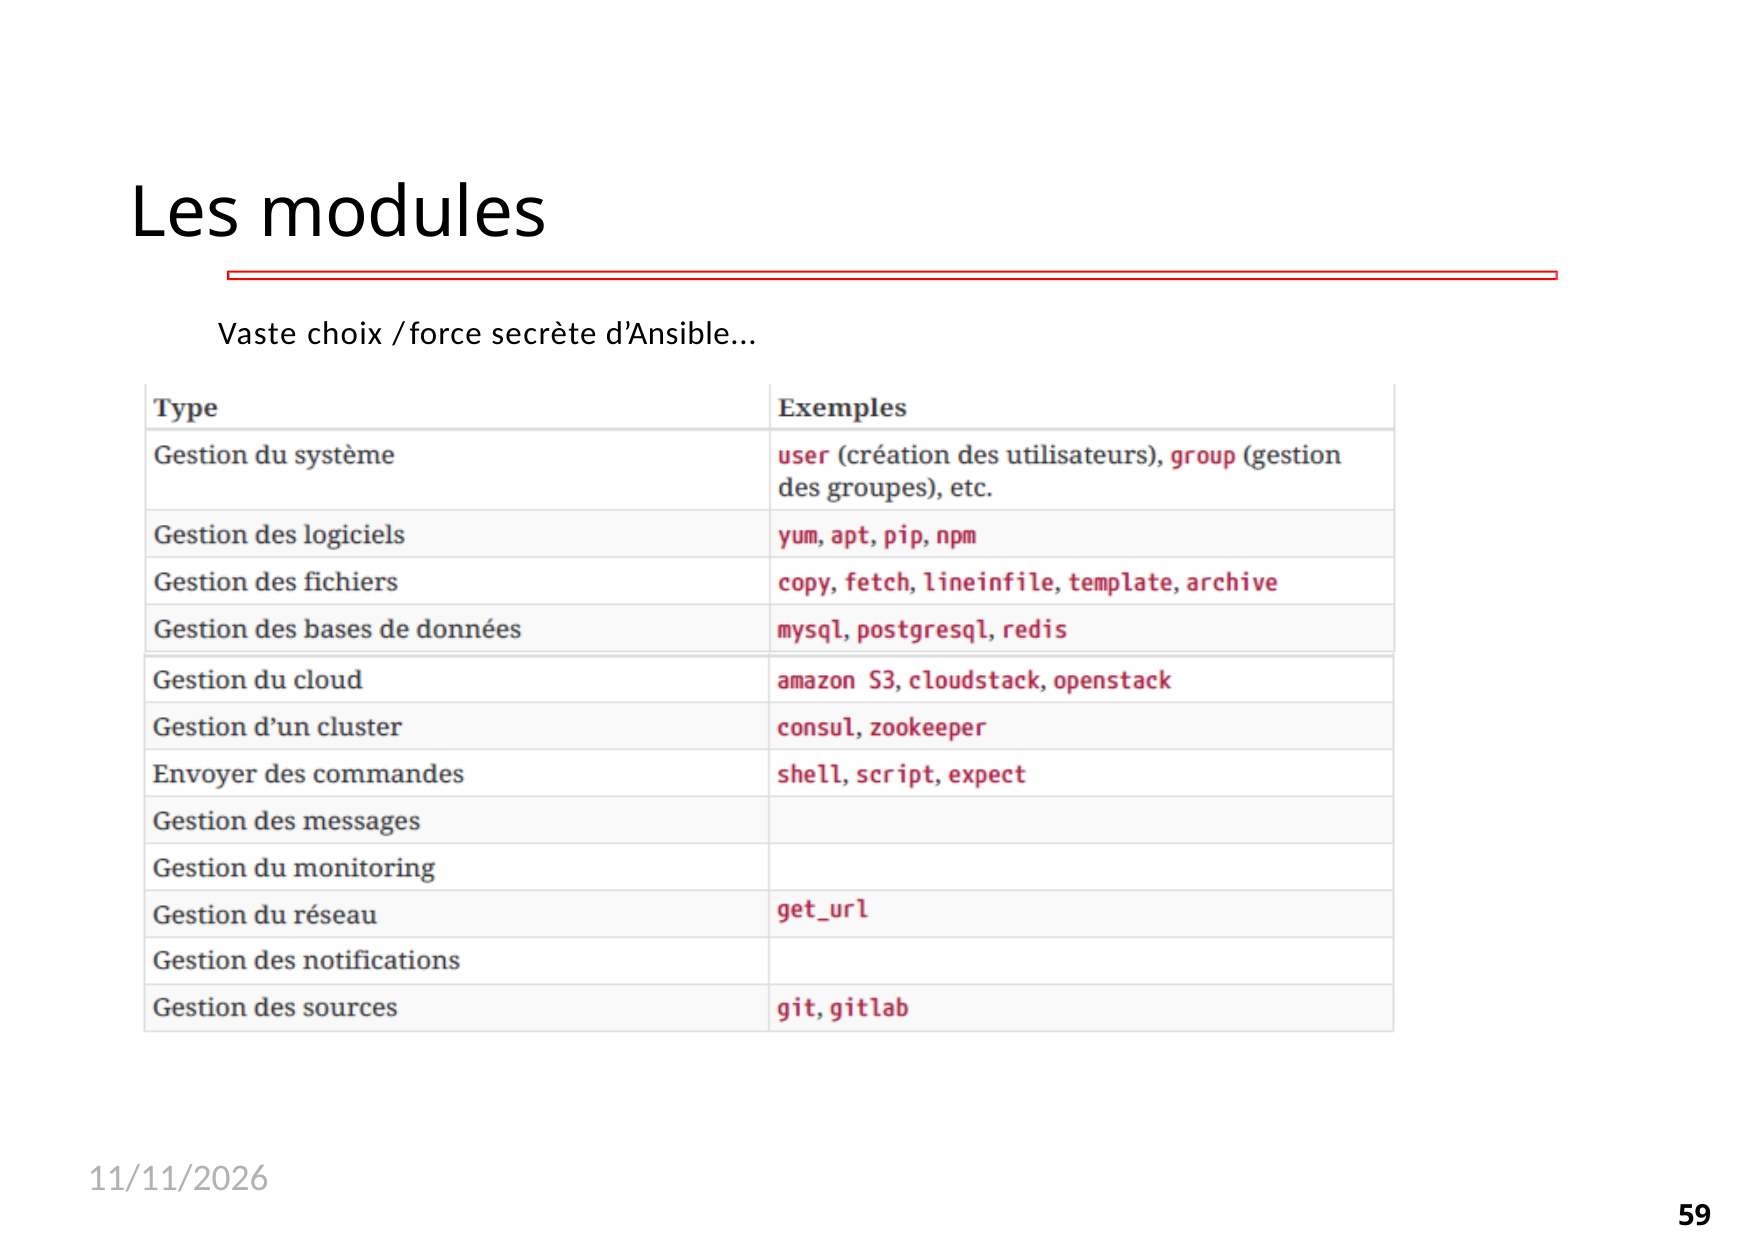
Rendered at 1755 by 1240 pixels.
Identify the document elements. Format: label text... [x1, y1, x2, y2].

text_box Vaste choix / force secrète d’Ansible... [216, 310, 769, 352]
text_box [137, 384, 1401, 1035]
text_box Les modules [127, 164, 656, 251]
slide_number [87, 1152, 492, 1215]
slide_number 59 [1674, 1196, 1744, 1236]
